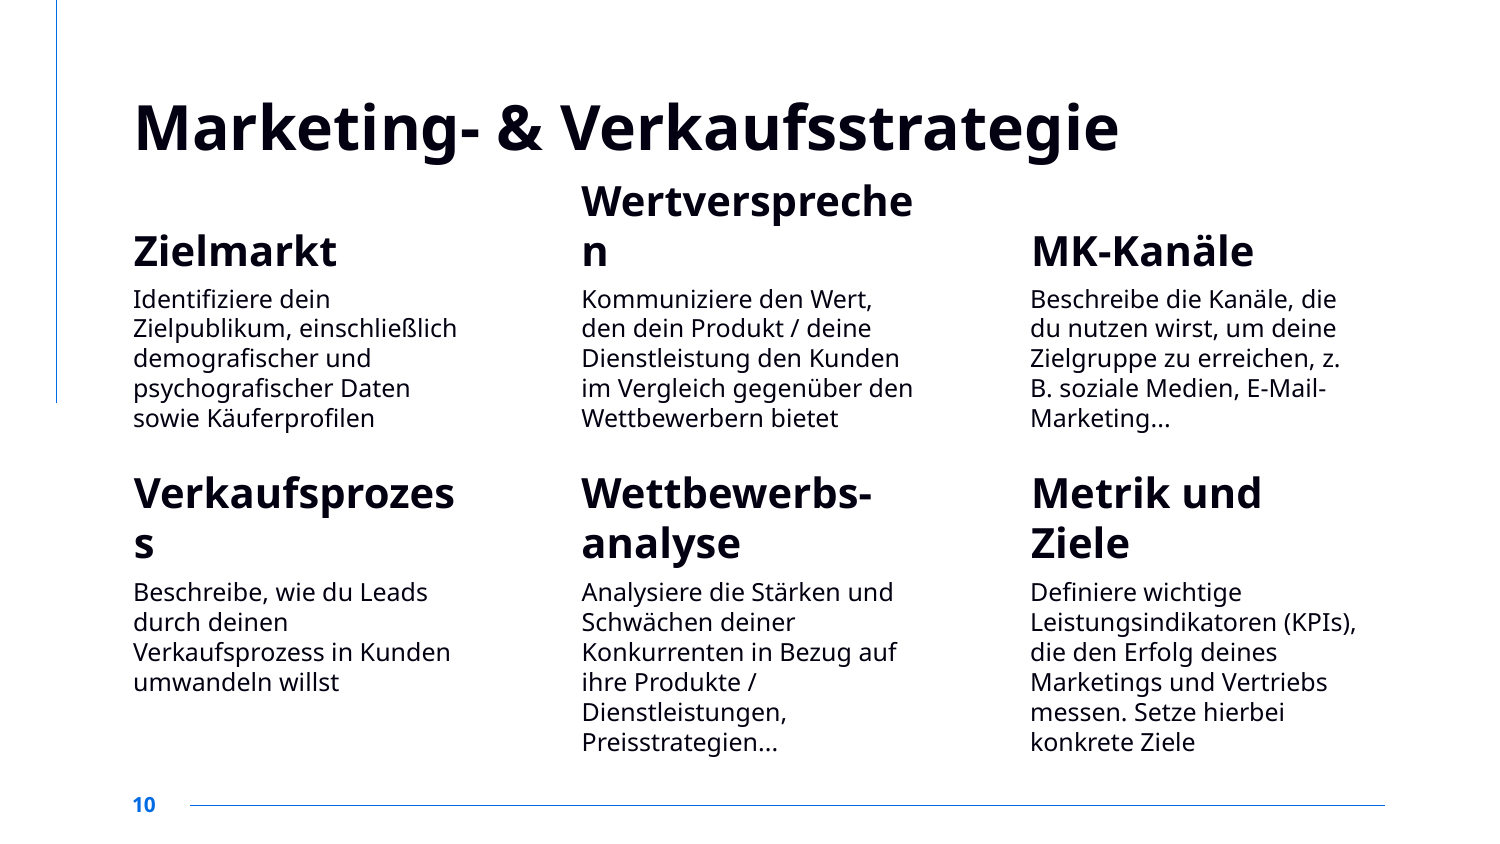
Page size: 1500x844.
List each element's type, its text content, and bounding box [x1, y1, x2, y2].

subtitle Identifiziere dein Zielpublikum, einschließlich demografischer und psychografischer Daten sowie Käuferprofilen [118, 290, 485, 462]
subtitle Verkaufsprozess [118, 468, 485, 583]
subtitle Metrik und Ziele [1015, 468, 1382, 583]
subtitle Wertversprechen [566, 175, 933, 290]
slide_number ‹#› [116, 773, 191, 838]
subtitle Beschreibe die Kanäle, die du nutzen wirst, um deine Zielgruppe zu erreichen, z. B. soziale Medien, E-Mail-Marketing... [1015, 268, 1382, 462]
subtitle Kommuniziere den Wert, den dein Produkt / deine Dienstleistung den Kunden im Vergleich gegenüber den Wettbewerbern bietet [566, 290, 933, 462]
subtitle MK-Kanäle [1015, 175, 1382, 268]
title Marketing- & Verkaufsstrategie [118, 72, 1382, 167]
subtitle Definiere wichtige Leistungsindikatoren (KPIs), die den Erfolg deines Marketings und Vertriebs messen. Setze hierbei konkrete Ziele [1015, 583, 1382, 756]
subtitle Zielmarkt [118, 175, 485, 290]
subtitle Analysiere die Stärken und Schwächen deiner Konkurrenten in Bezug auf ihre Produkte / Dienstleistungen, Preisstrategien... [566, 583, 933, 756]
subtitle Wettbewerbs- analyse [566, 468, 933, 583]
subtitle Beschreibe, wie du Leads durch deinen Verkaufsprozess in Kunden umwandeln willst [118, 583, 485, 756]
